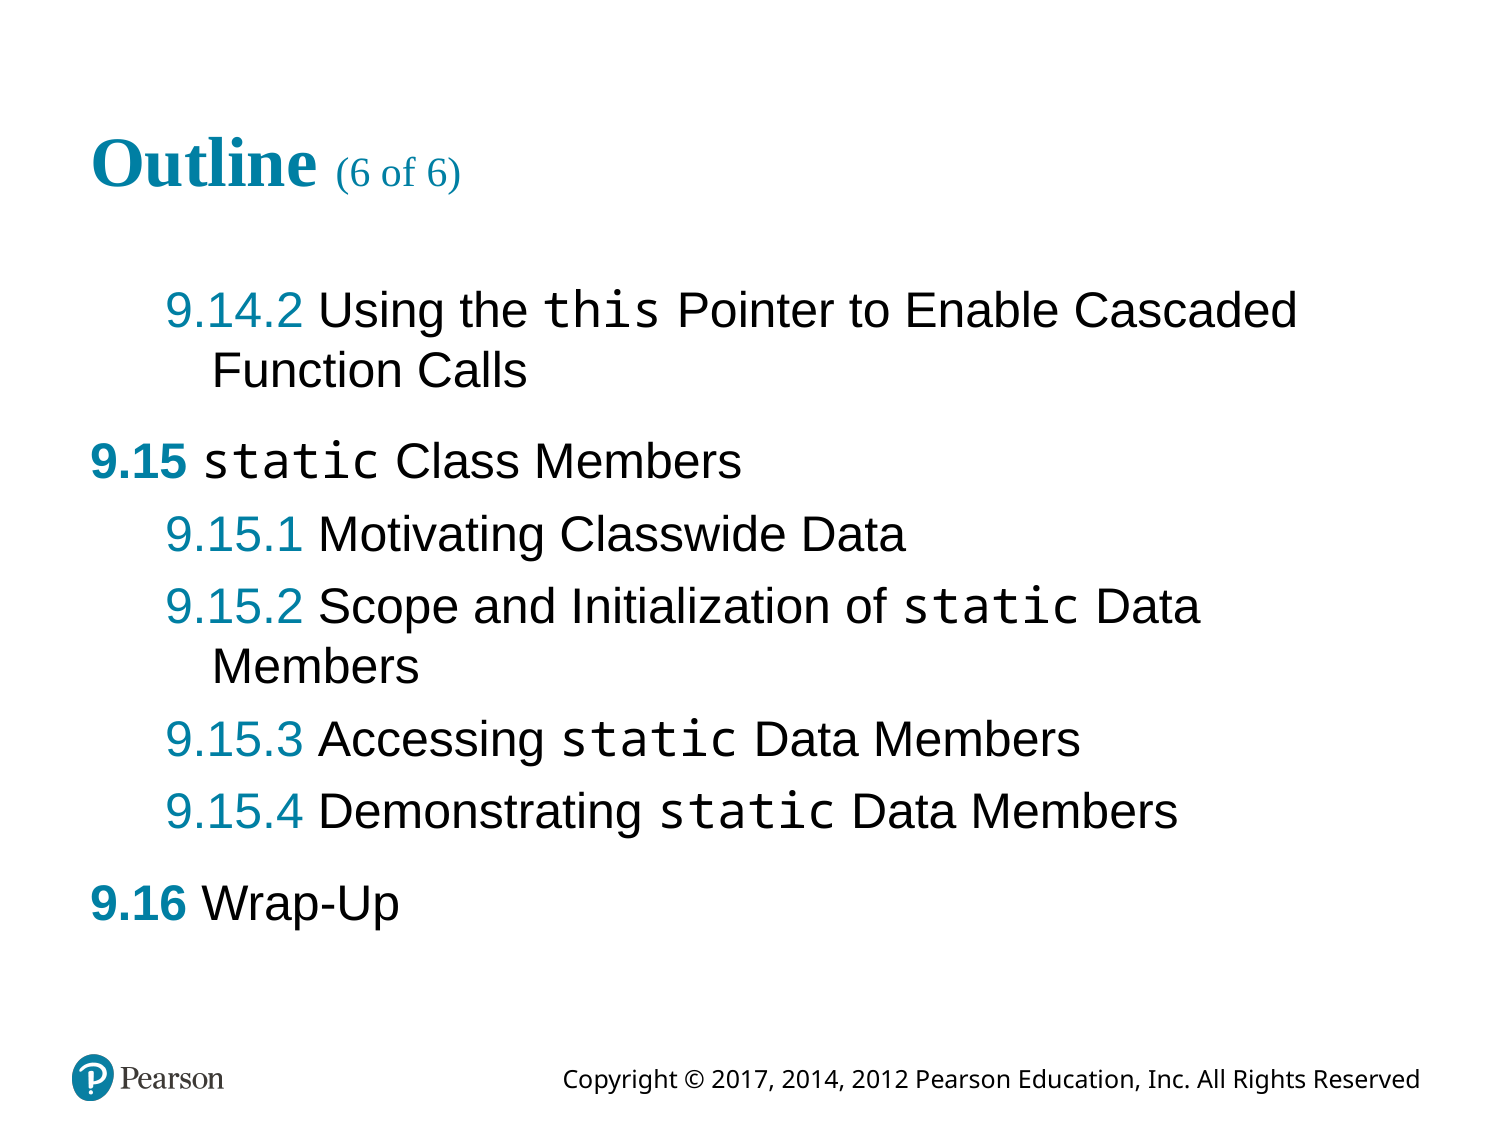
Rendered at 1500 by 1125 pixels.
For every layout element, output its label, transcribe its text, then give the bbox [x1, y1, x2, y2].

picture [80, 1063, 106, 1088]
picture [72, 1087, 83, 1101]
title Outline (6 of 6) [75, 35, 1425, 216]
list 9.14.2 Using the this Pointer to Enable Cascaded Function Calls 9.15 static Class Members 9.15.1 Motivating Classwide Data 9.15.2 Scope and Initialization of static Data Members 9.15.3 Accessing static Data Members 9.15.4 Demonstrating static Data Members 9.16 Wrap-Up [75, 262, 1425, 1005]
picture [98, 1054, 224, 1101]
picture [72, 1054, 88, 1070]
